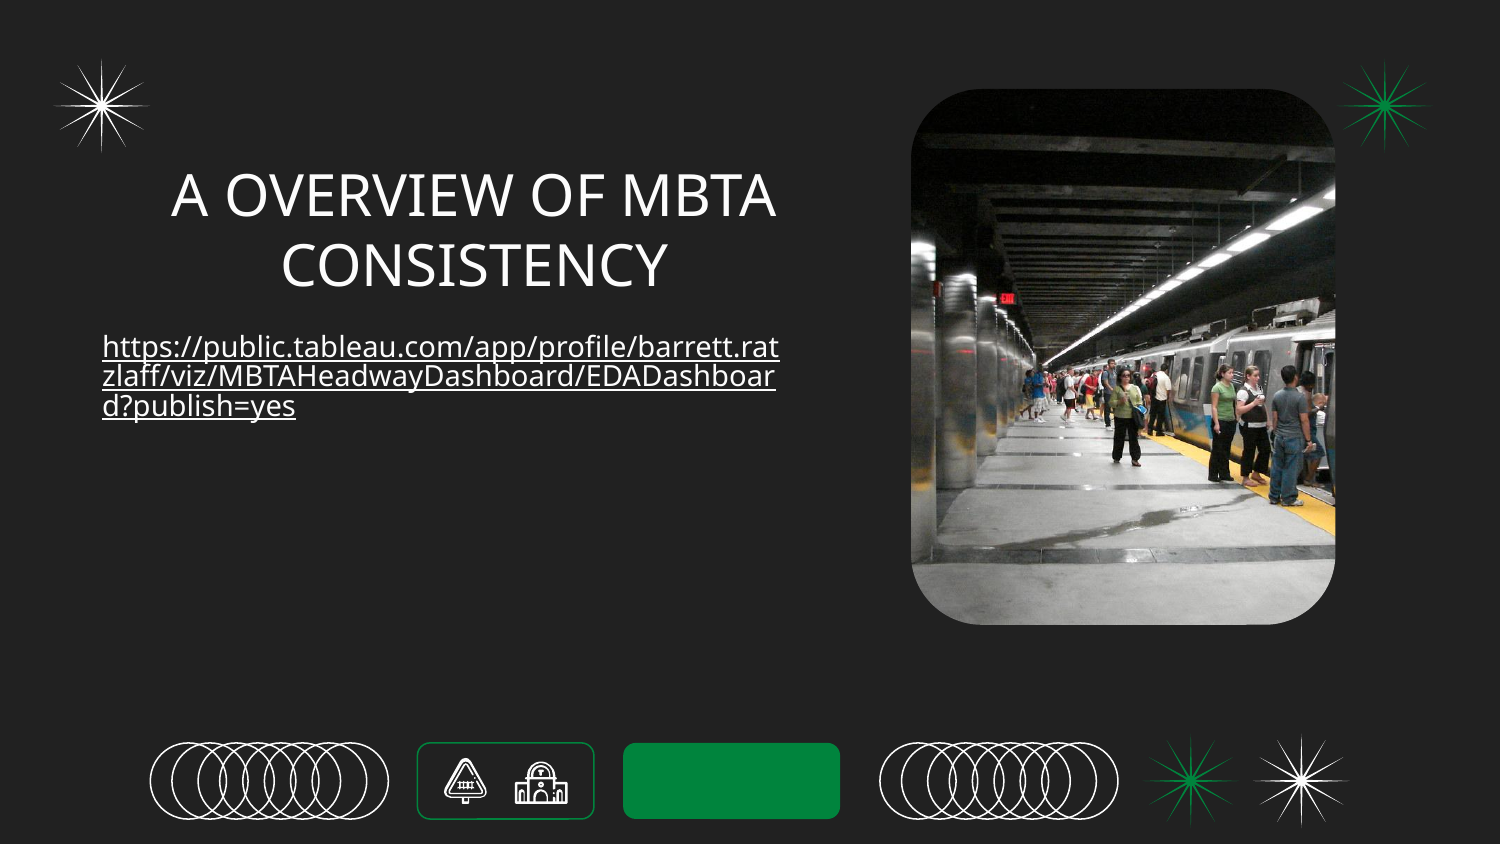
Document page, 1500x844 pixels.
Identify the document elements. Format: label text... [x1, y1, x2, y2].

picture [910, 88, 1336, 626]
title A OVERVIEW OF MBTA CONSISTENCY [45, 218, 904, 314]
subtitle https://public.tableau.com/app/profile/barrett.ratzlaff/viz/MBTAHeadwayDashboard/EDADashboard?publish=yes [87, 313, 806, 618]
